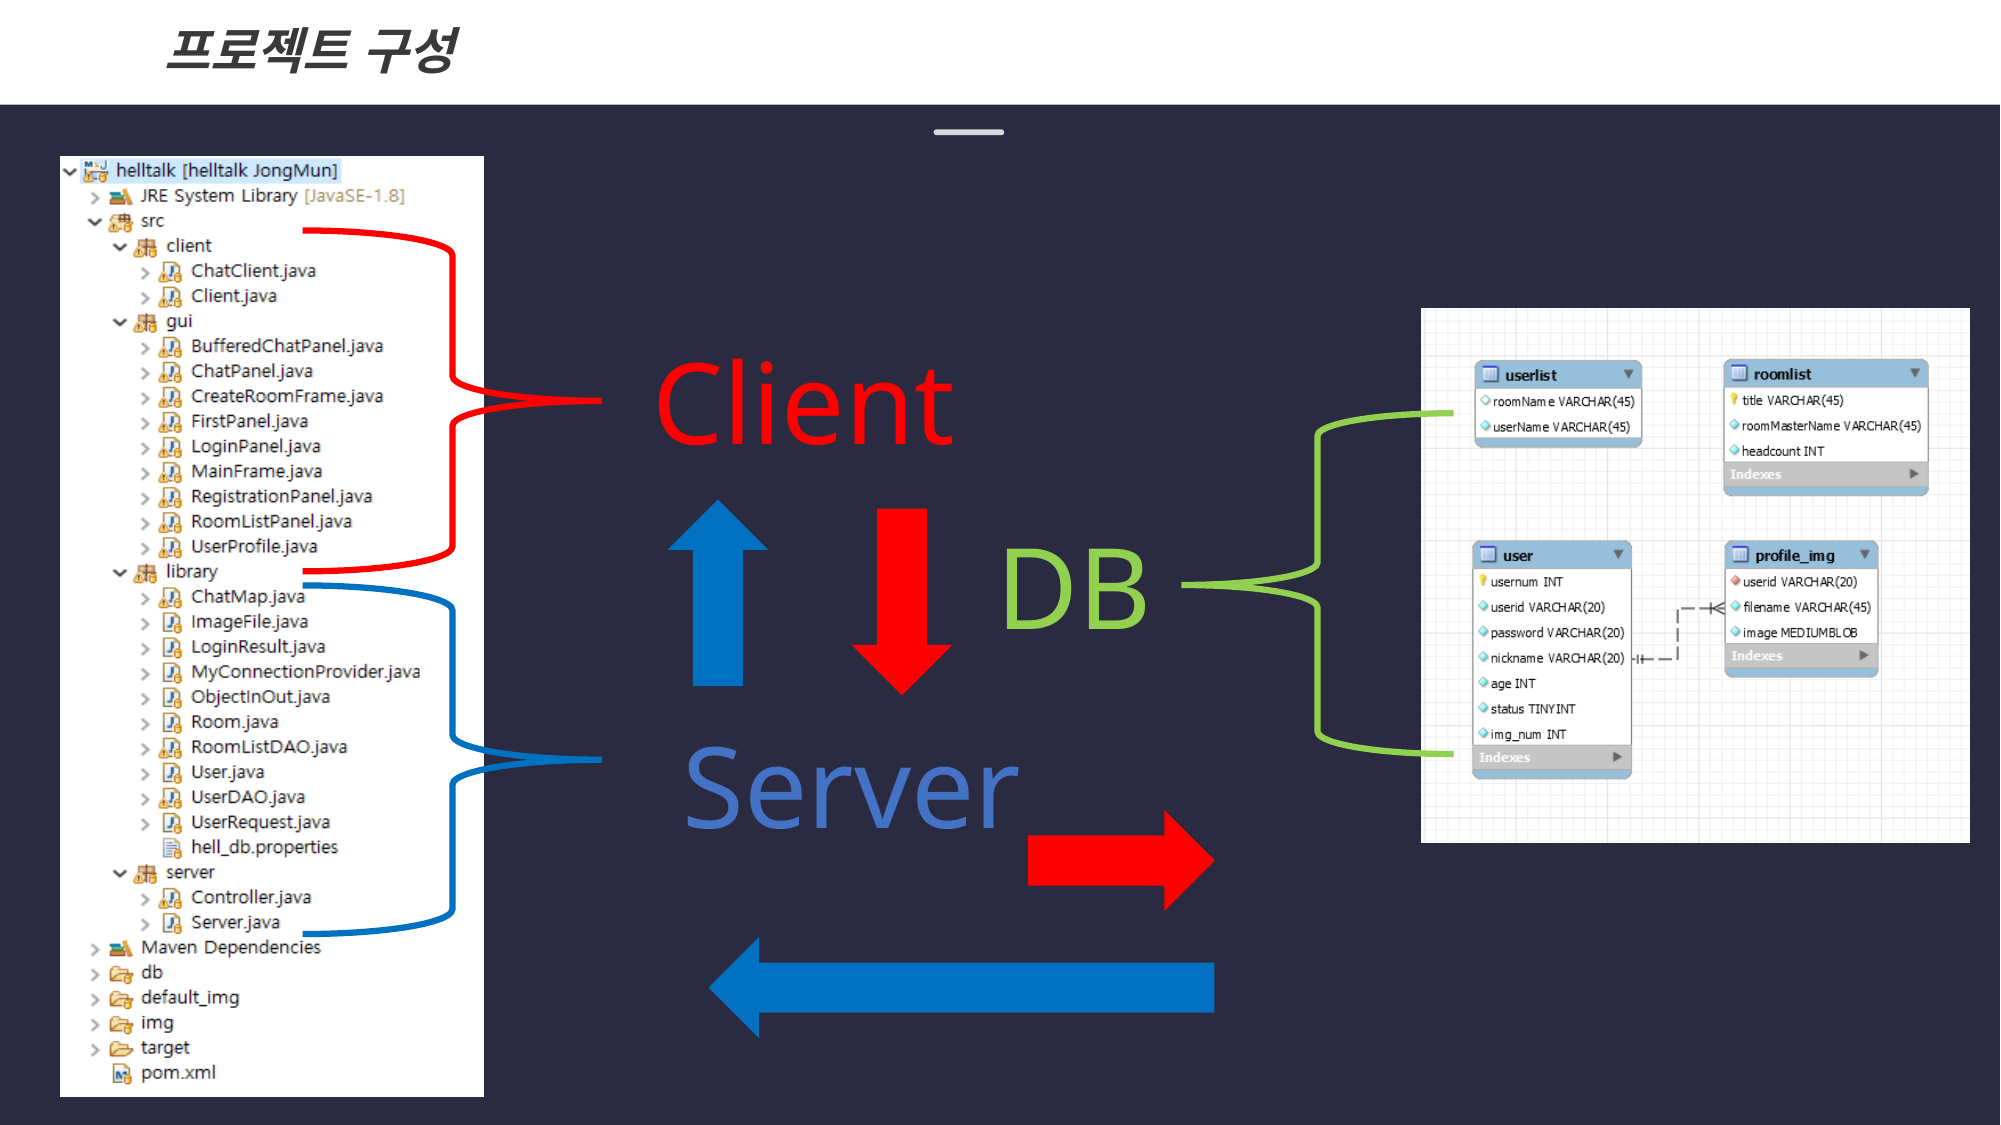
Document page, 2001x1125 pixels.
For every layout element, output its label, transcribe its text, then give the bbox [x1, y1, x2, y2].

text_box [484, 390, 603, 412]
text_box [667, 499, 769, 687]
text_box [1181, 413, 1421, 754]
text_box Client [637, 325, 971, 476]
picture [1421, 308, 1970, 843]
picture [60, 156, 484, 1097]
text_box [851, 508, 953, 696]
text_box [484, 749, 603, 770]
text_box [1028, 809, 1215, 911]
text_box Server [667, 708, 1037, 859]
text_box DB [981, 509, 1167, 660]
text_box 프로젝트 구성 [0, 0, 2000, 106]
text_box [932, 128, 1006, 137]
text_box [708, 937, 1215, 1039]
